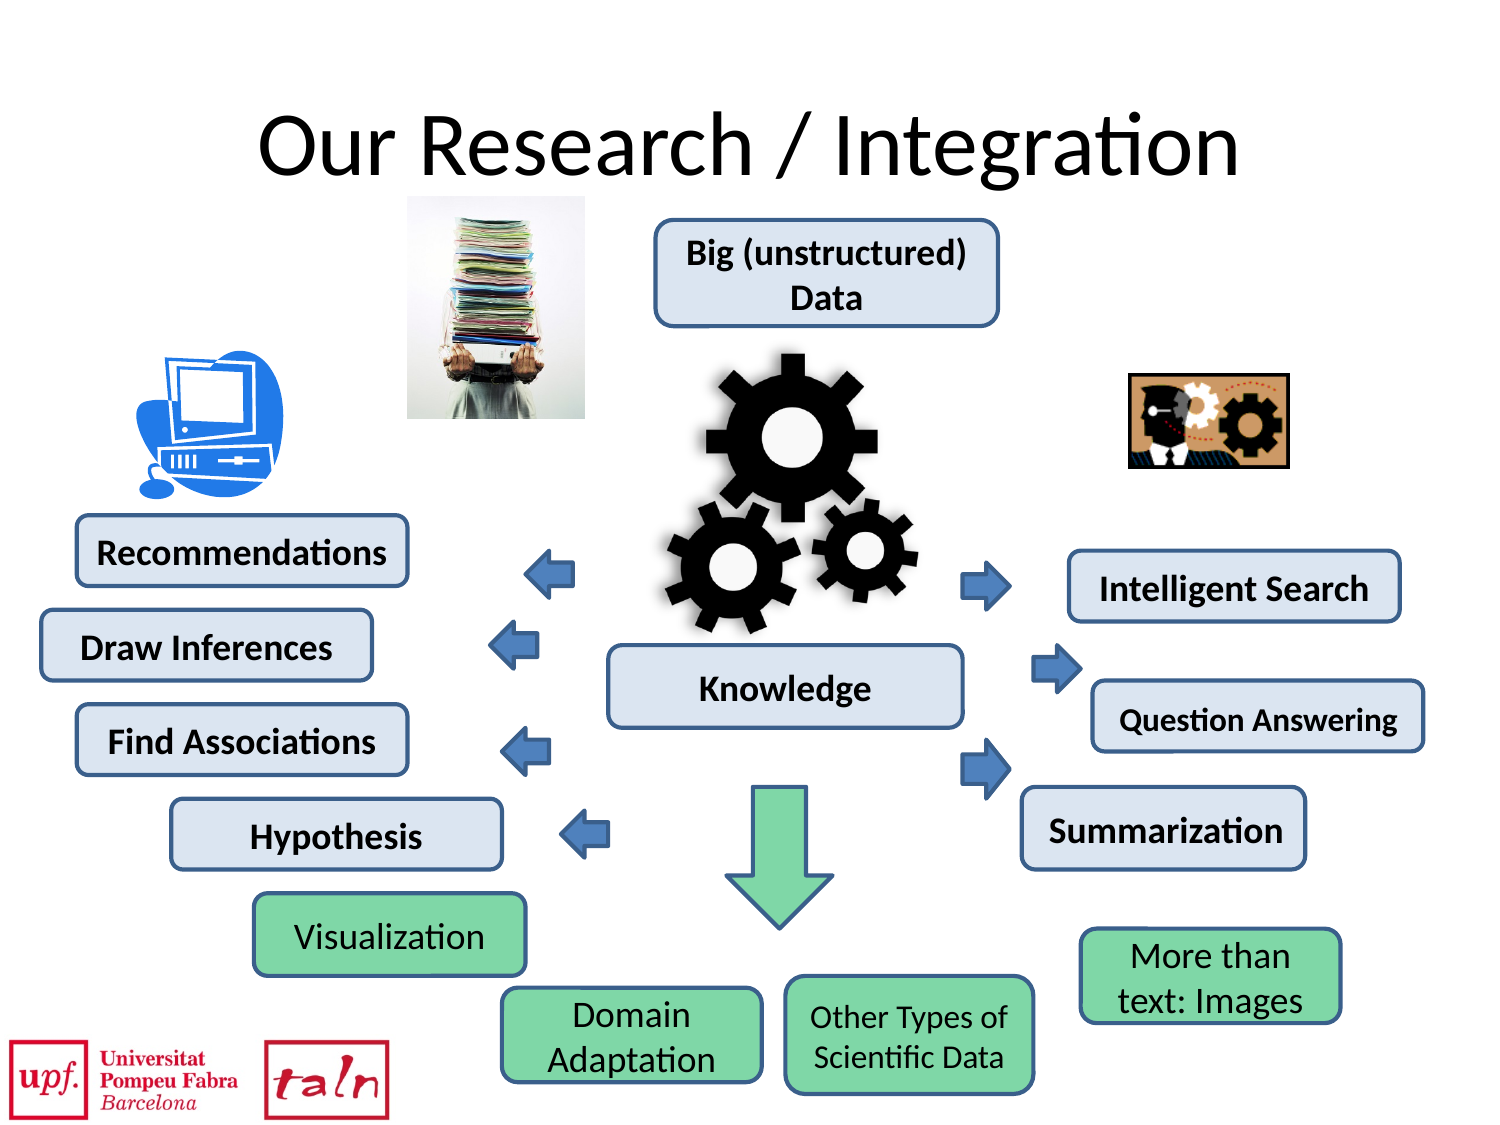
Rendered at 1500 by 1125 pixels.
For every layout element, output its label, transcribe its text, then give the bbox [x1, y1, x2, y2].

text_box Hypothesis [169, 796, 505, 872]
picture [135, 349, 288, 500]
text_box [960, 560, 1012, 612]
text_box Big (unstructured) Data [653, 217, 1001, 329]
picture [1127, 373, 1290, 469]
picture [4, 1034, 396, 1125]
text_box [724, 784, 835, 931]
text_box [960, 737, 1012, 801]
text_box Recommendations [74, 513, 410, 589]
text_box Knowledge [606, 643, 965, 730]
title Our Research / Integration [75, 45, 1425, 233]
text_box Other Types of Scientific Data [783, 973, 1036, 1097]
text_box Draw Inferences [39, 607, 375, 683]
text_box [487, 619, 540, 671]
text_box Question Answering [1090, 678, 1426, 754]
text_box [523, 548, 575, 600]
text_box Find Associations [74, 702, 410, 778]
text_box [1031, 643, 1083, 695]
text_box Visualization [251, 891, 528, 978]
picture [643, 337, 925, 647]
text_box Intelligent Search [1066, 548, 1402, 624]
text_box [558, 808, 611, 860]
text_box More than text: Images [1078, 926, 1343, 1026]
text_box [499, 725, 552, 777]
text_box Summarization [1019, 784, 1308, 872]
text_box Domain Adaptation [499, 985, 764, 1085]
picture [407, 195, 585, 420]
